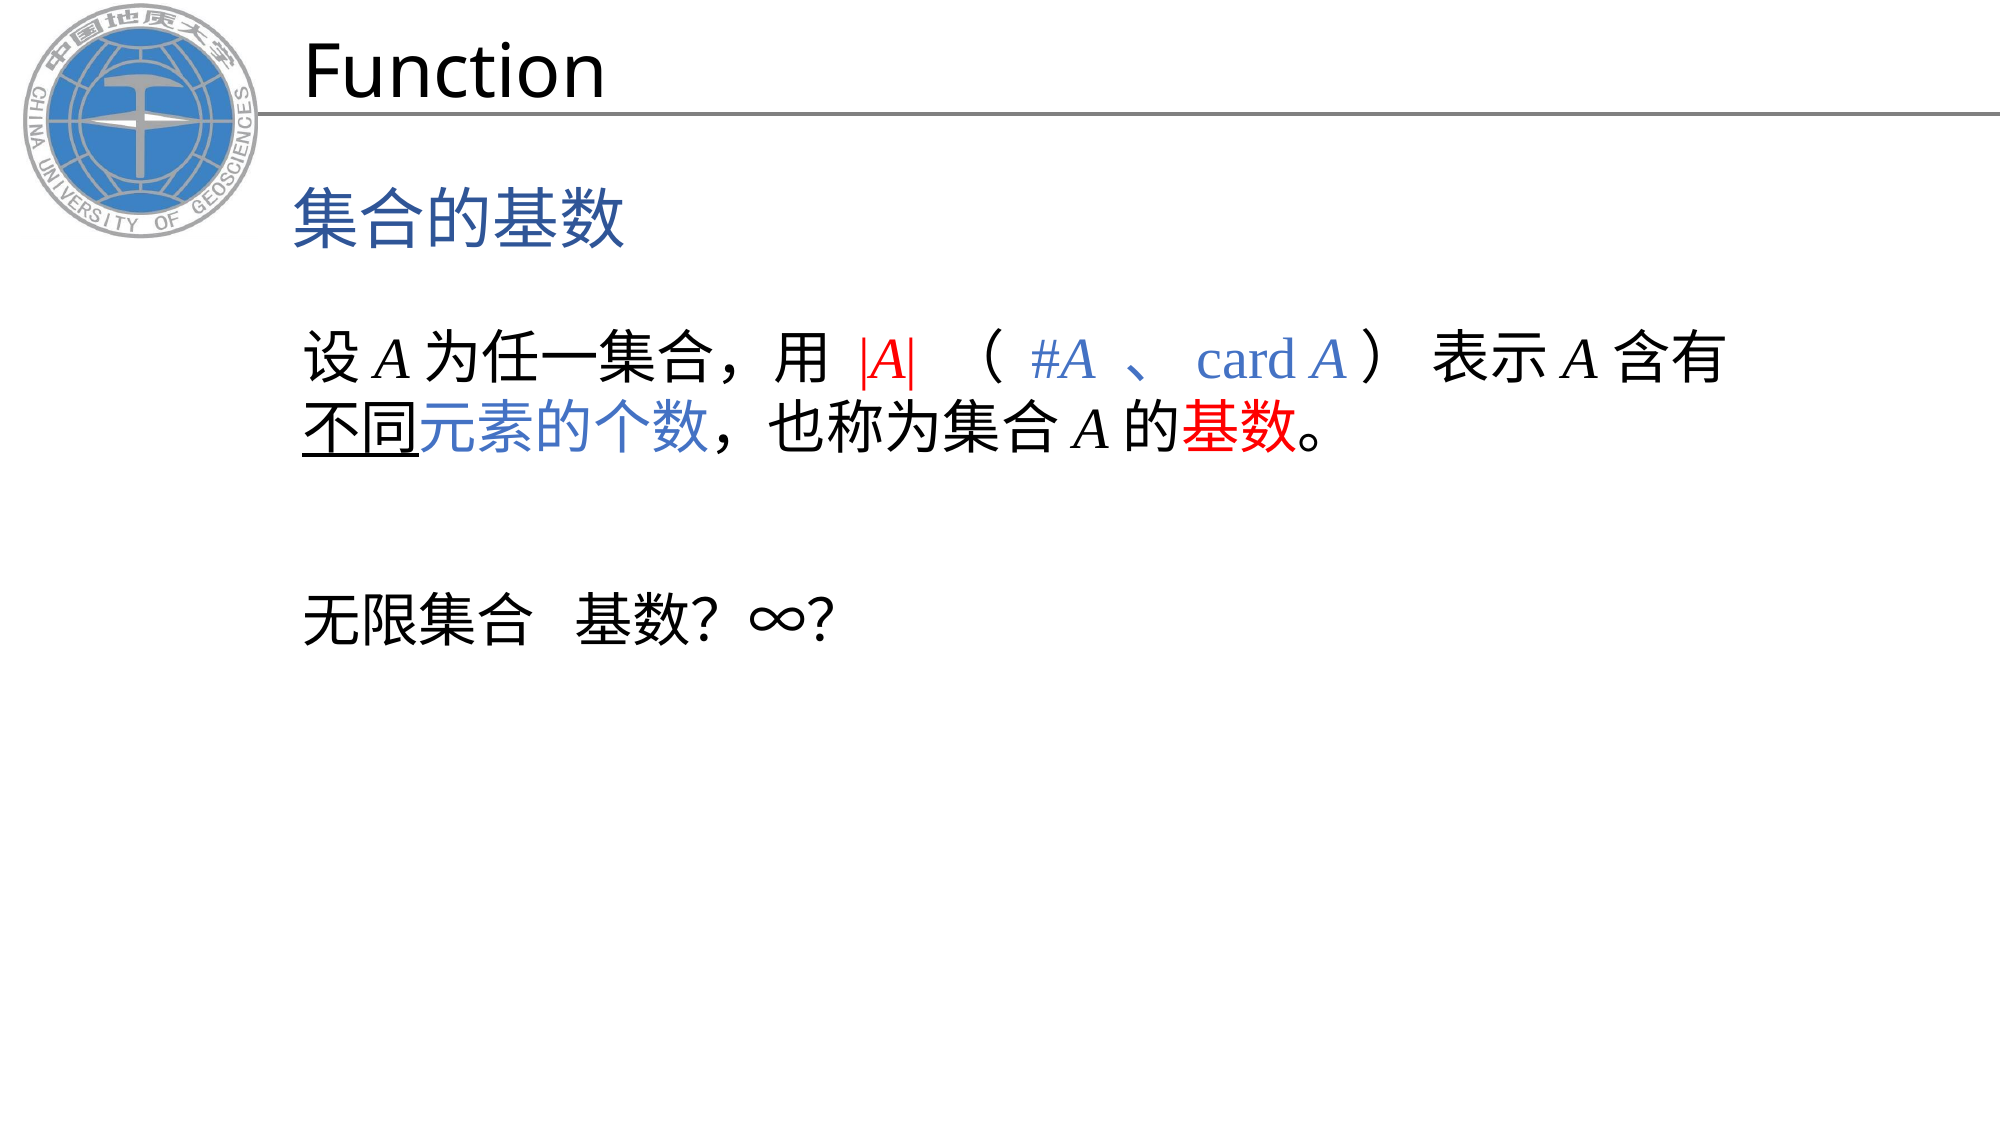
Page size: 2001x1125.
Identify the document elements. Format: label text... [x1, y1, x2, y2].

picture [21, 3, 258, 239]
text_box 集合的基数 [277, 169, 897, 264]
text_box Function [287, 15, 1233, 120]
text_box 设A为任一集合，用 |A| （ #A 、card A） 表示A含有不同元素的个数，也称为集合A的基数。 [287, 313, 1794, 468]
text_box 无限集合 基数？∞？ [287, 575, 1418, 661]
